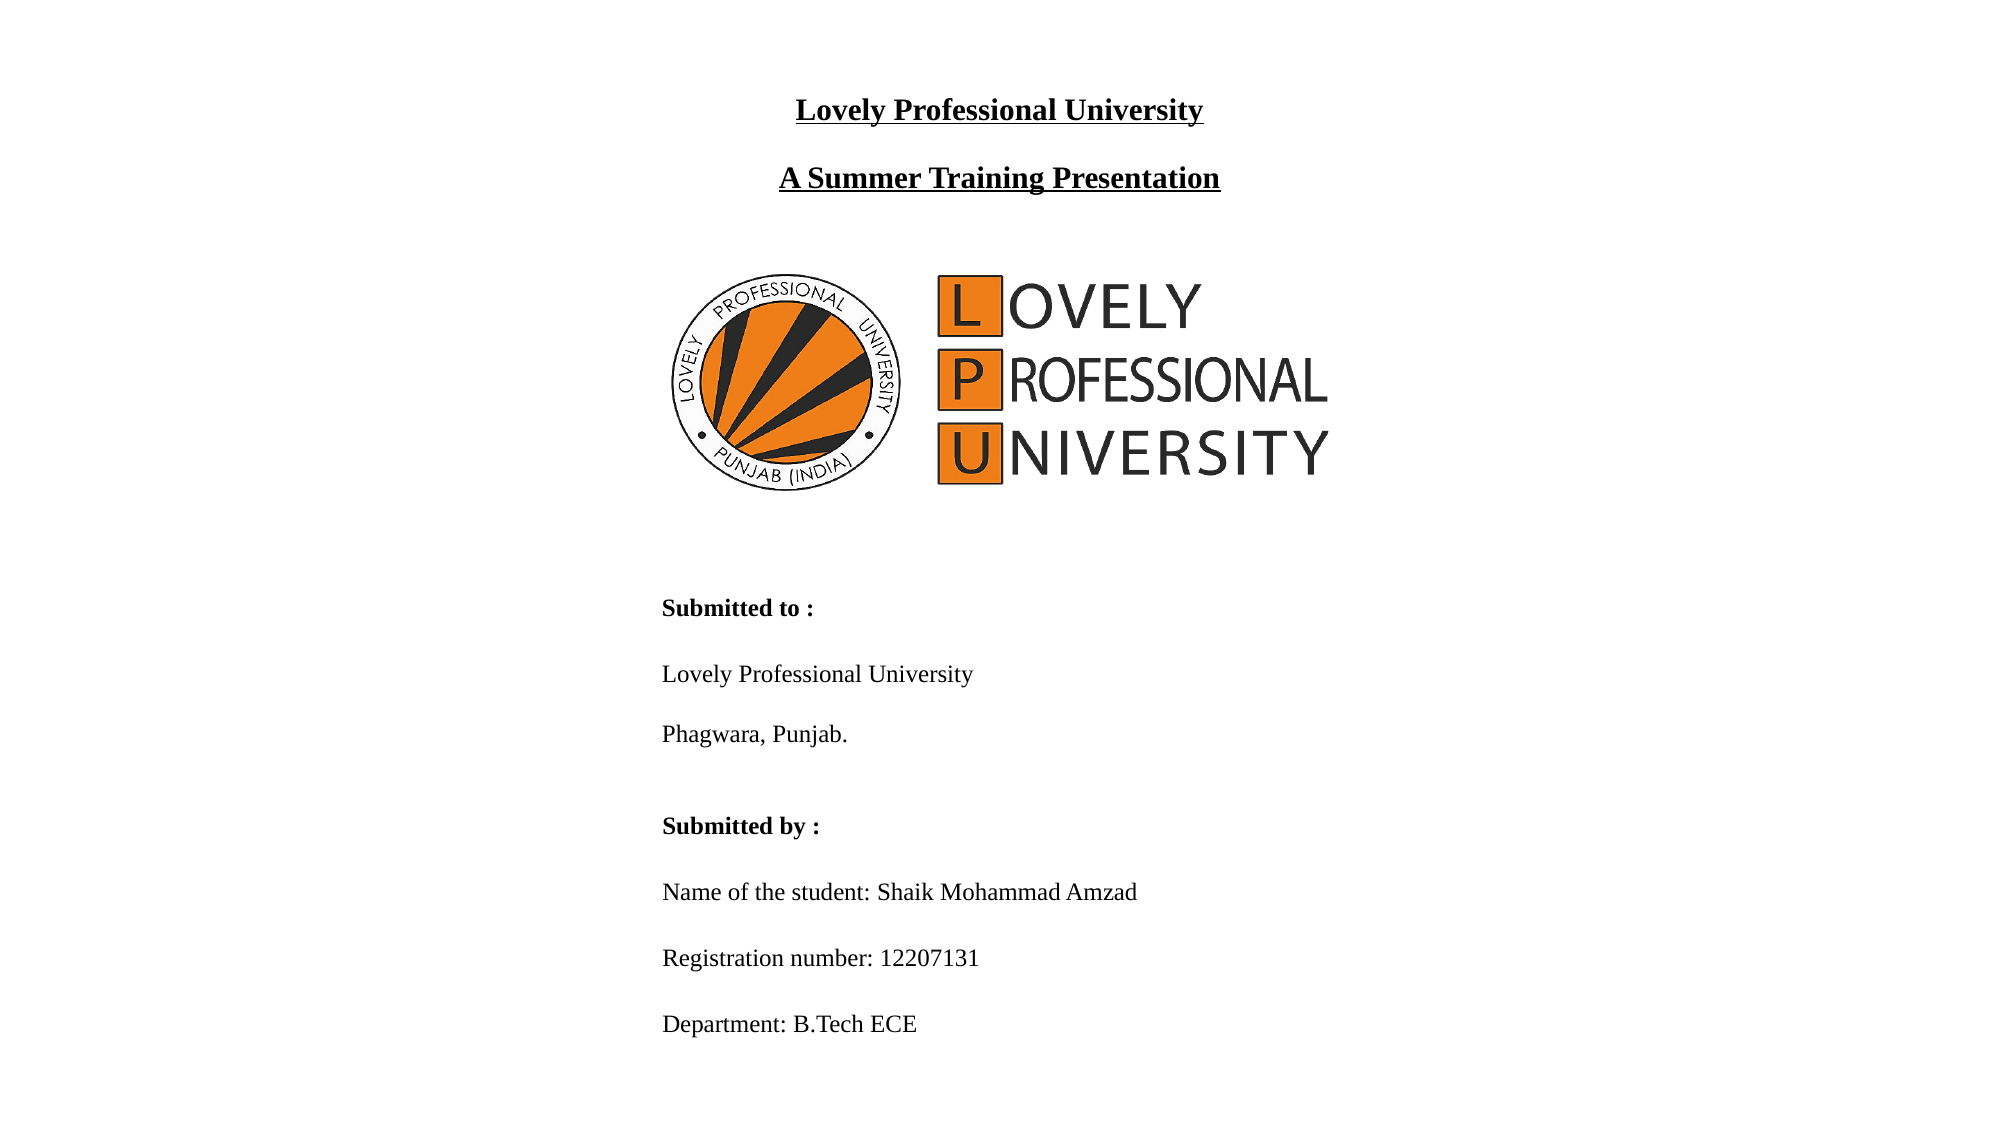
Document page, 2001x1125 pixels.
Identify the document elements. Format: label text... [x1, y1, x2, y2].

subtitle Submitted by : Name of the student: Shaik Mohammad Amzad Registration number: 12207131 Department: B.Tech ECE [647, 805, 1353, 1077]
text_box [671, 274, 1329, 491]
title Lovely Professional University A Summer Training Presentation [671, 48, 1329, 240]
text_box Submitted to : Lovely Professional University Phagwara, Punjab. [647, 583, 1025, 755]
